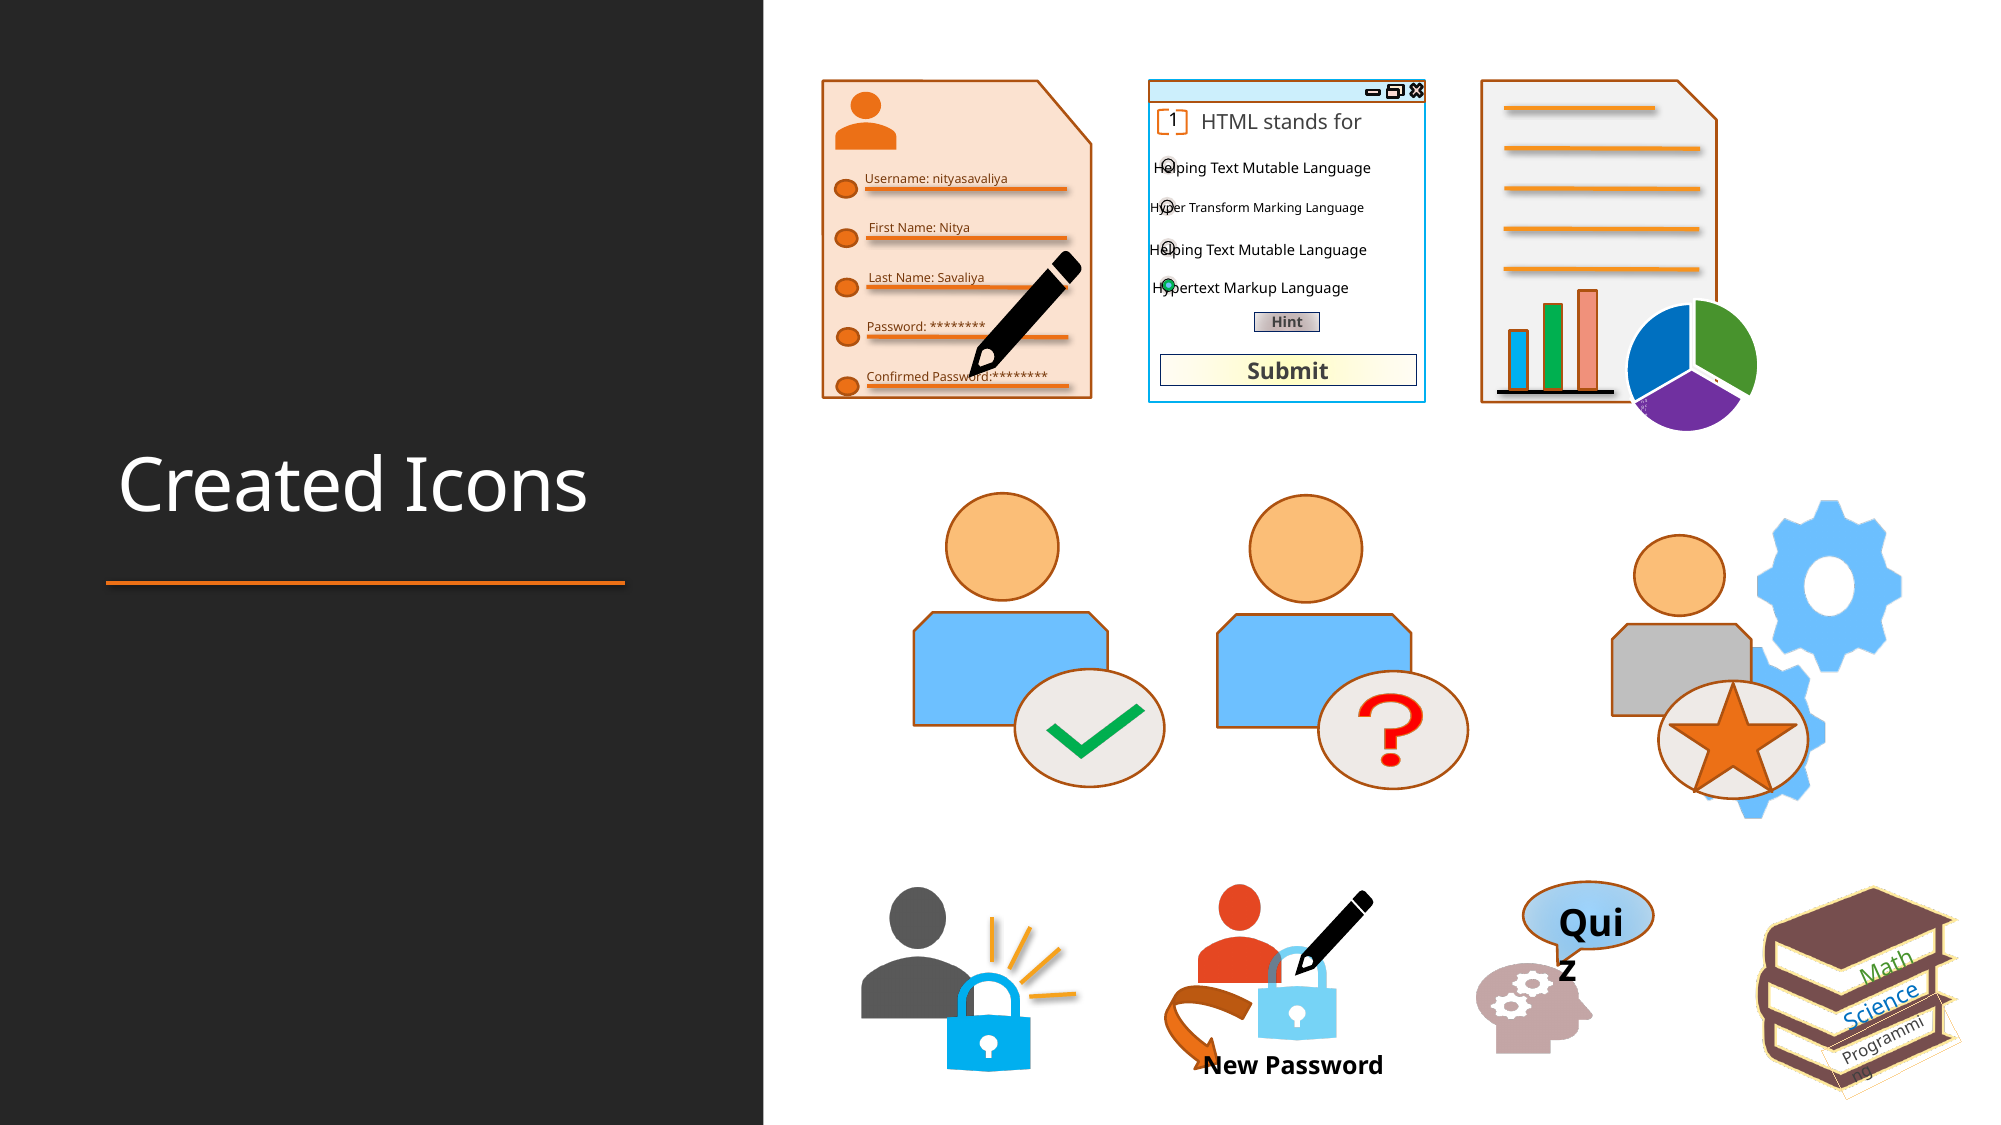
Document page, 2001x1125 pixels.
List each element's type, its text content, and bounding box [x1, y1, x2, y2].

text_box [1148, 80, 1426, 403]
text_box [913, 492, 1165, 788]
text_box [1611, 465, 1953, 852]
title Created Icons [102, 411, 680, 536]
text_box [1744, 865, 1969, 1112]
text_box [1216, 494, 1469, 790]
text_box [1452, 881, 1655, 1064]
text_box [832, 859, 1077, 1087]
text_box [822, 80, 1094, 399]
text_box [1156, 847, 1378, 1098]
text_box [1481, 80, 1717, 403]
